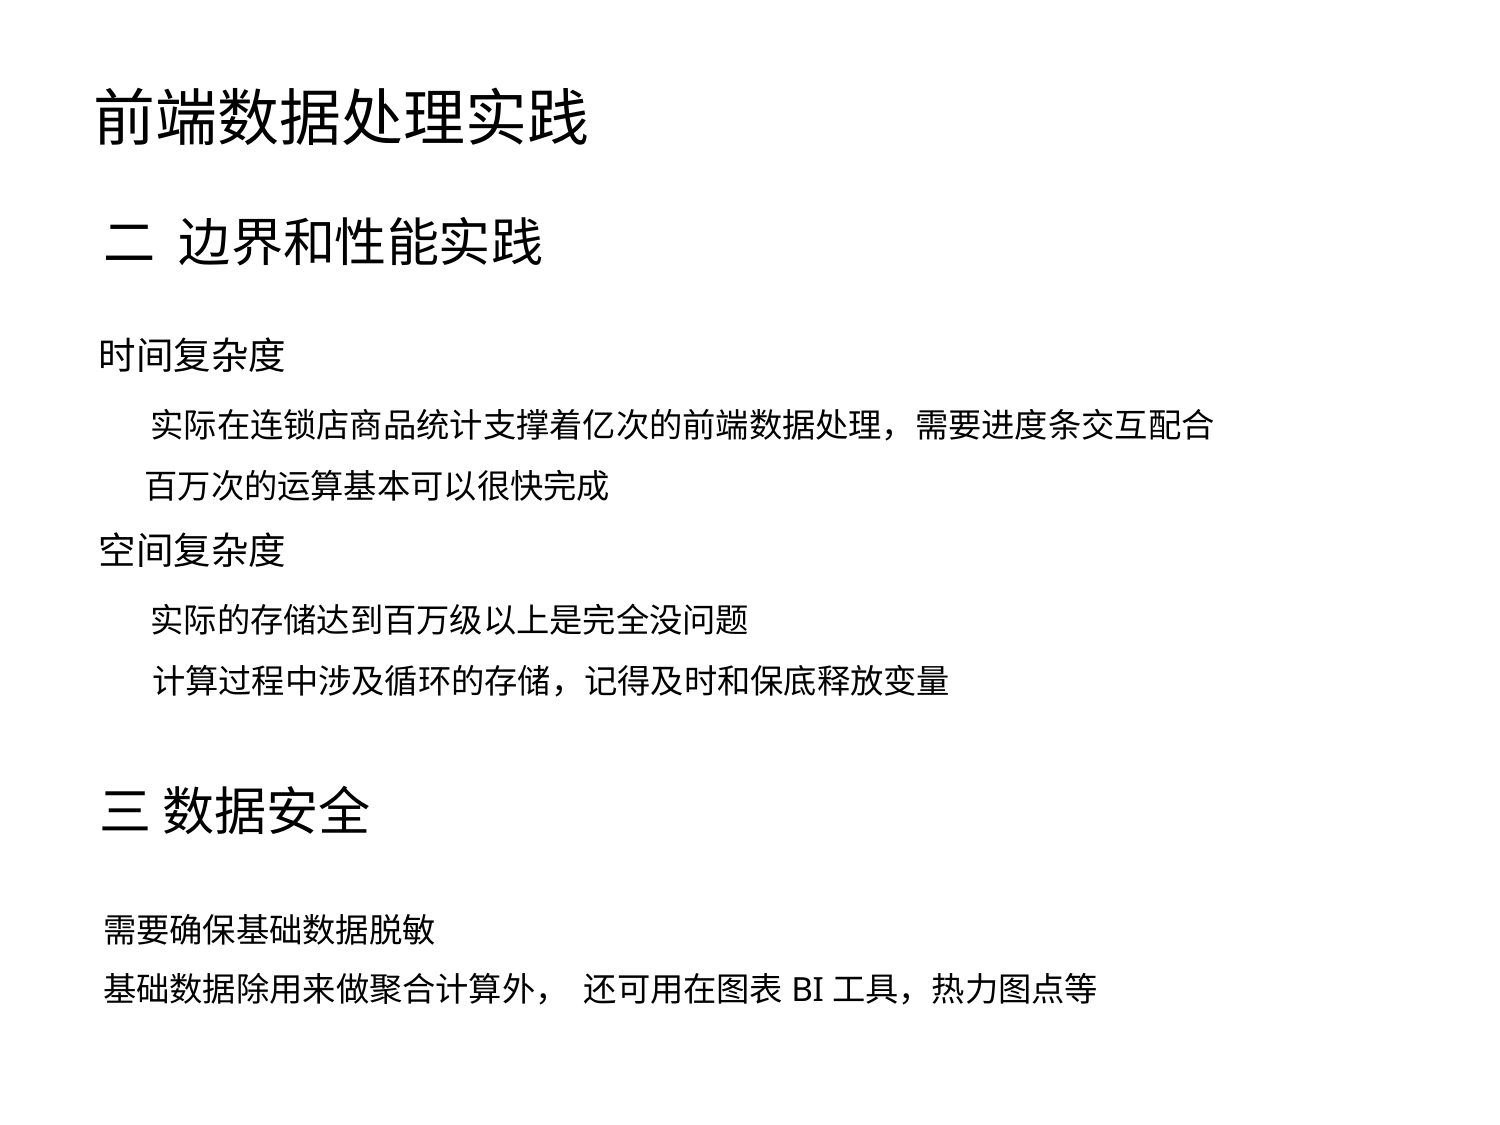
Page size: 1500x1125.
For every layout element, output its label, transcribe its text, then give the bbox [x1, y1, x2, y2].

text_box 需要确保基础数据脱敏 基础数据除用来做聚合计算外， 还可用在图表BI工具，热力图点等 [88, 881, 1447, 1016]
text_box 时间复杂度 实际在连锁店商品统计支撑着亿次的前端数据处理，需要进度条交互配合 百万次的运算基本可以很快完成 空间复杂度 实际的存储达到百万级以上是完全没问题 计算过程中涉及循环的存储，记得及时和保底释放变量 [84, 302, 1443, 708]
text_box 二 边界和性能实践 [88, 160, 1439, 289]
text_box 三 数据安全 [84, 729, 1435, 858]
title 前端数据处理实践 [78, 33, 1429, 161]
